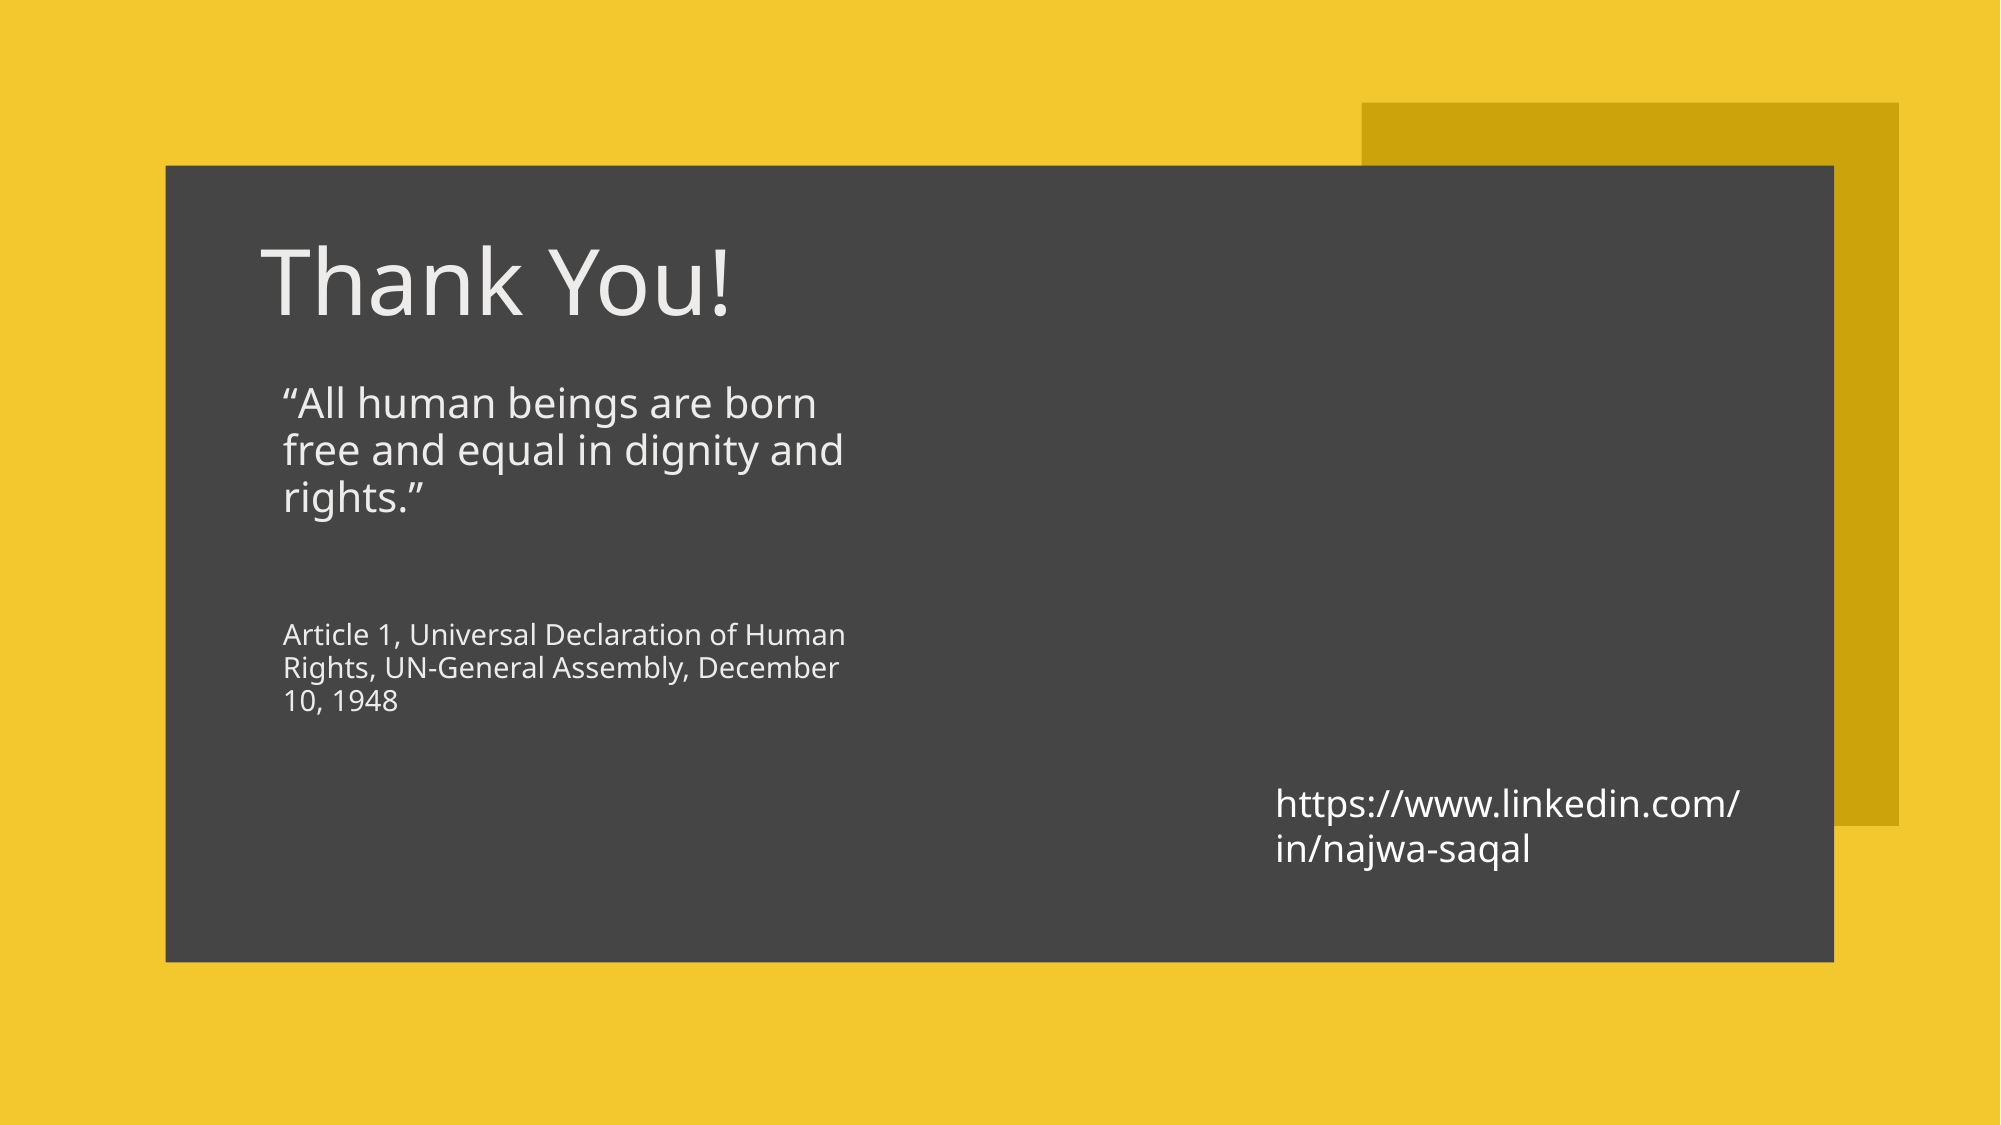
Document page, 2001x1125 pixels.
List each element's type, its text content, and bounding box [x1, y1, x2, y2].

text_box https://www.linkedin.com/in/najwa-saqal [1260, 772, 1820, 923]
list “All human beings are born free and equal in dignity and rights.” Article 1, Universal Declaration of Human Rights, UN-General Assembly, December 10, 1948 [267, 373, 879, 752]
title Thank You! [245, 229, 1775, 420]
text_box [1361, 102, 1899, 826]
text_box [163, 163, 1837, 965]
text_box [0, 0, 2000, 1125]
